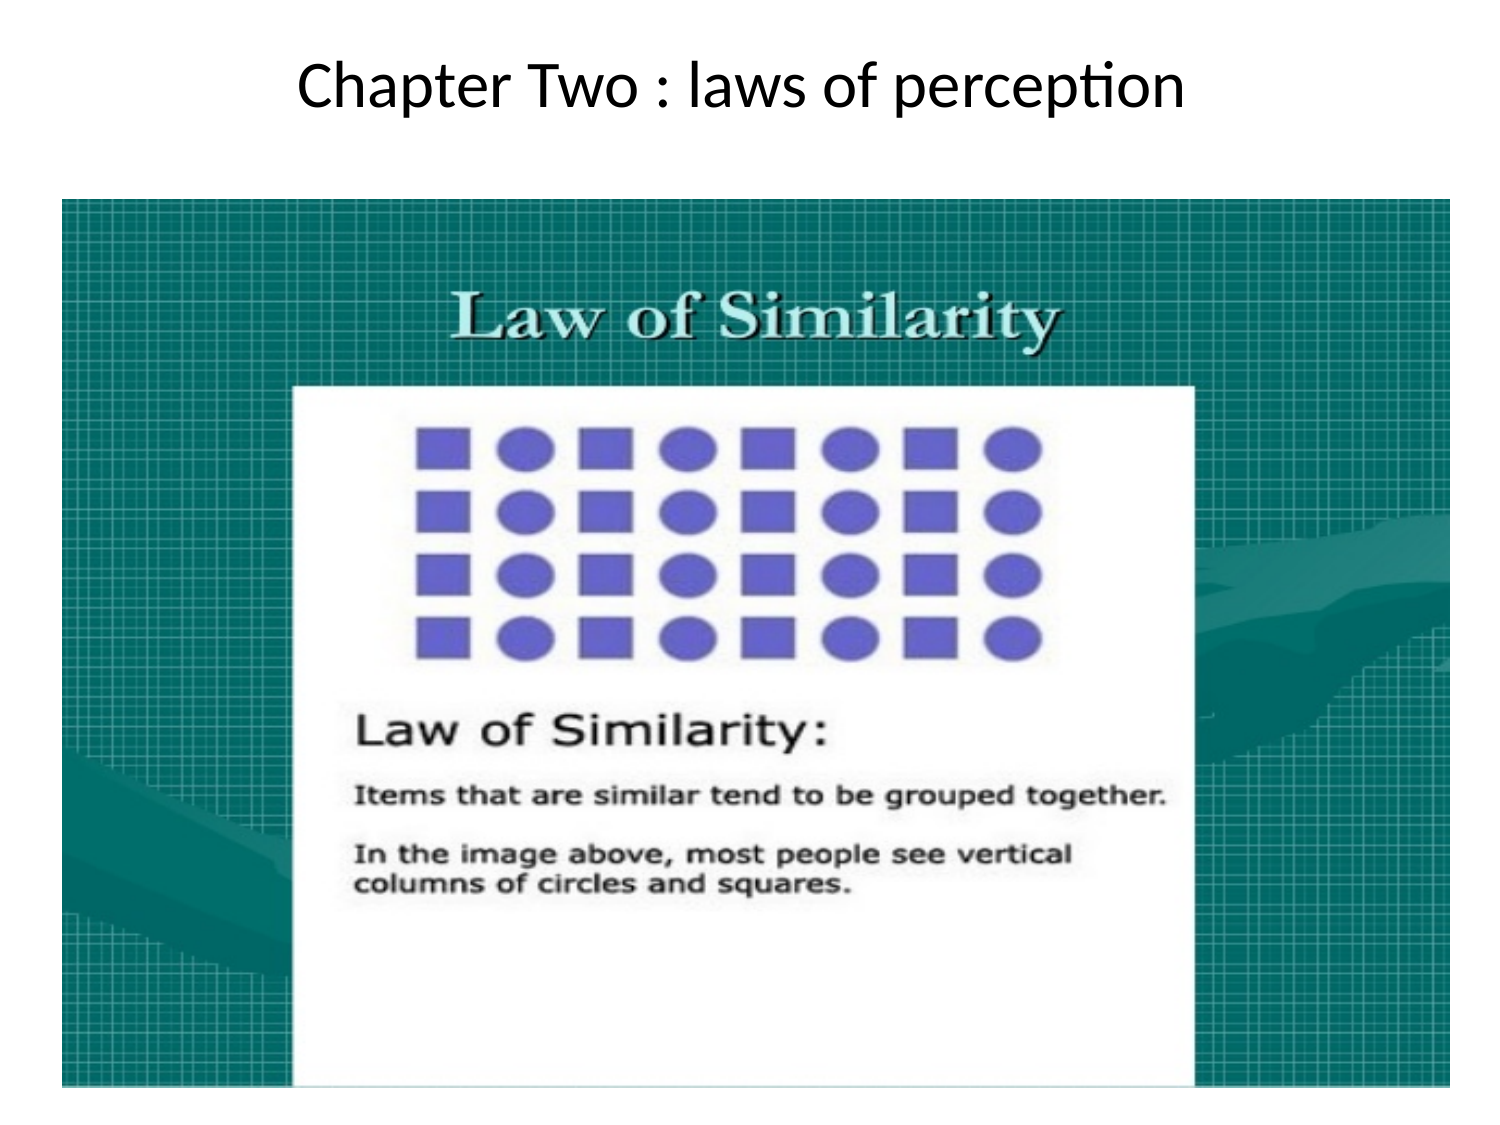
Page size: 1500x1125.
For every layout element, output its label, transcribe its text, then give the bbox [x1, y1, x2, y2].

title Chapter Two : laws of perception [75, 37, 1425, 125]
picture [62, 199, 1451, 1088]
